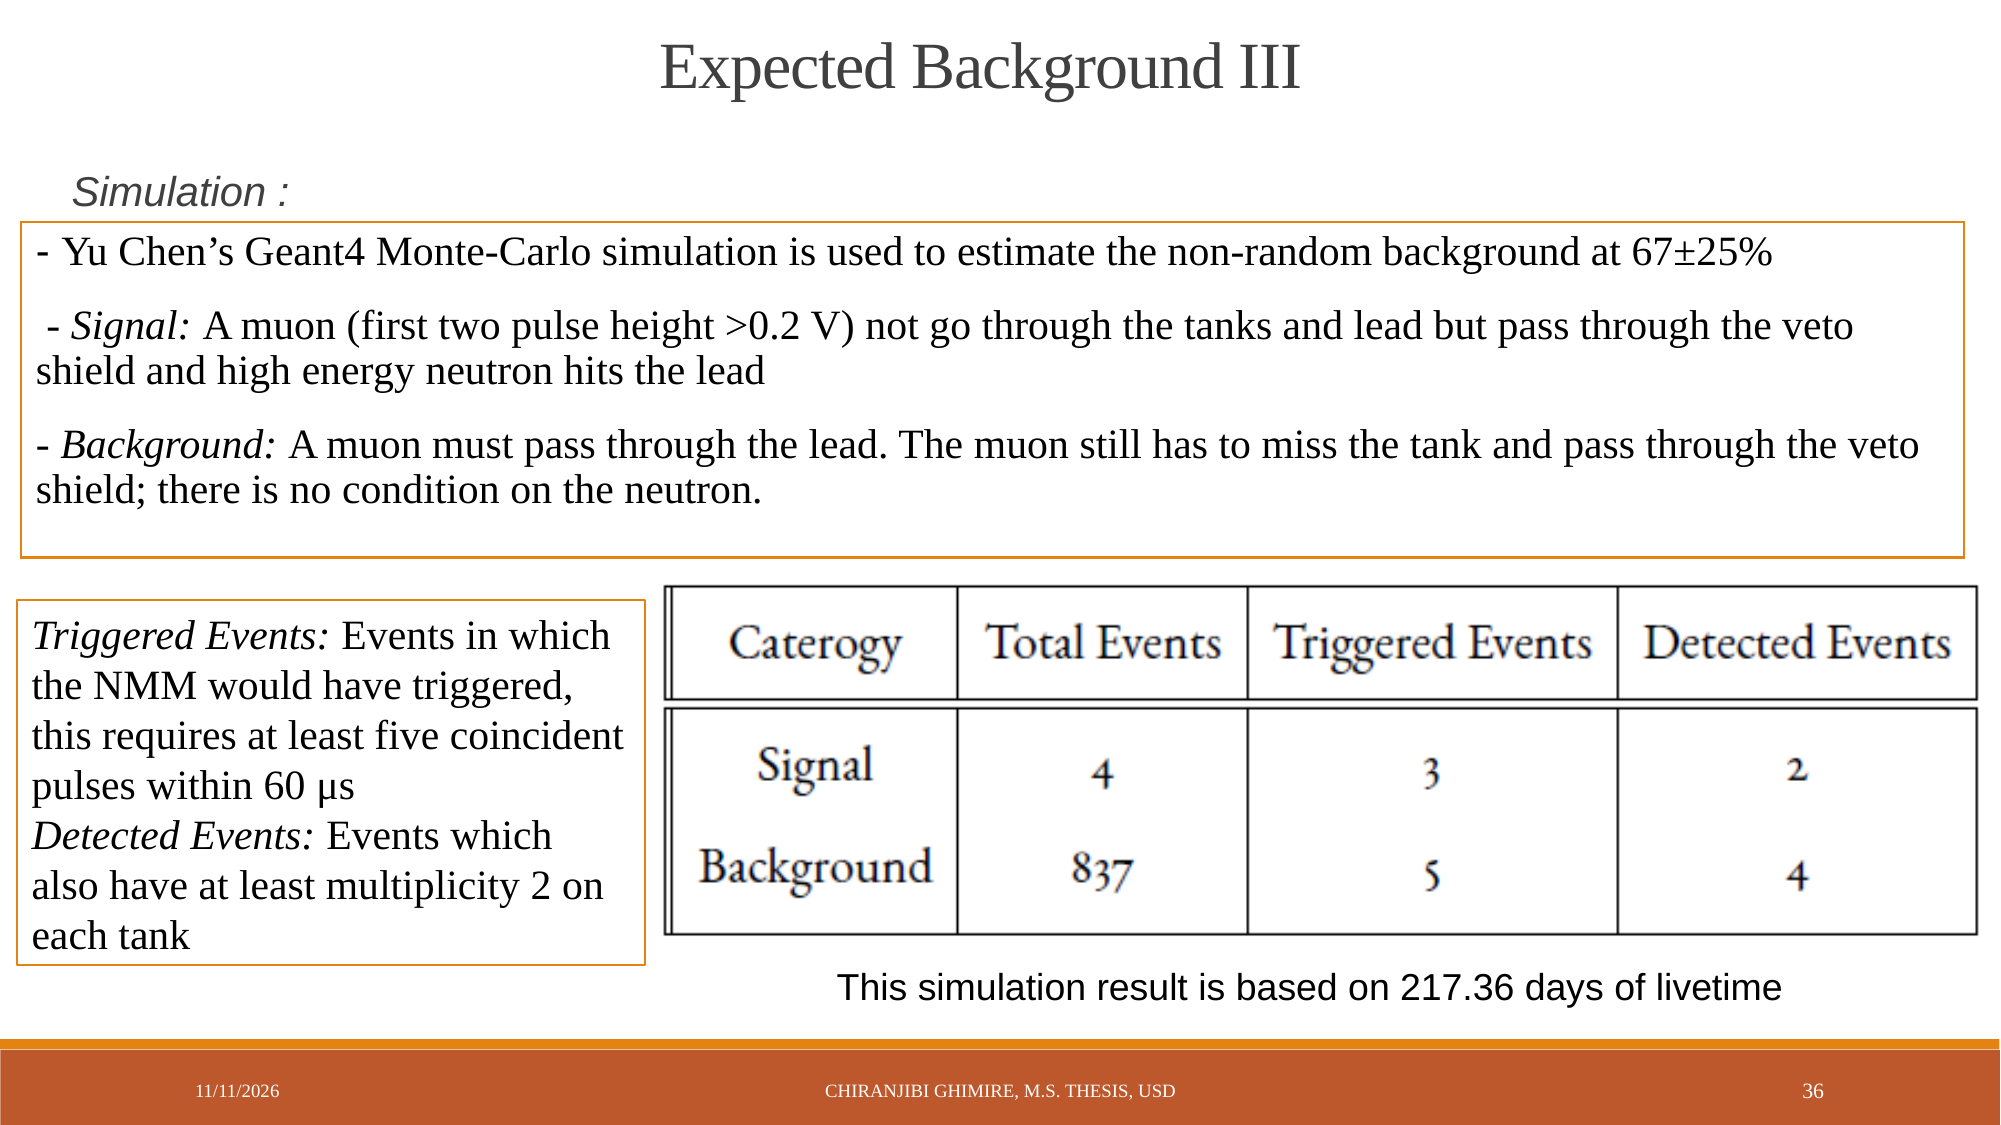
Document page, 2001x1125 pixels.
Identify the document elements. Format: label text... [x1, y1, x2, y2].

text_box This simulation result is based on 217.36 days of livetime [821, 967, 1827, 1016]
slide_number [179, 1059, 586, 1120]
picture [648, 565, 1994, 957]
list - Yu Chen’s Geant4 Monte-Carlo simulation is used to estimate the non-random background at 67±25% - Signal: A muon (first two pulse height >0.2 V) not go through the tanks and lead but pass through the veto shield and high energy neutron hits the lead - Background: A muon must pass through the lead. The muon still has to miss the tank and pass through the veto shield; there is no condition on the neutron. [20, 221, 1965, 559]
title Expected Background III [179, 26, 1830, 110]
footer Chiranjibi Ghimire, M.S. Thesis, USD [604, 1059, 1396, 1120]
slide_number 36 [1624, 1059, 1840, 1120]
text_box Triggered Events: Events in which the NMM would have triggered, this requires at least five coincident pulses within 60 μs Detected Events: Events which also have at least multiplicity 2 on each tank [16, 599, 646, 966]
text_box Simulation : [56, 162, 419, 223]
